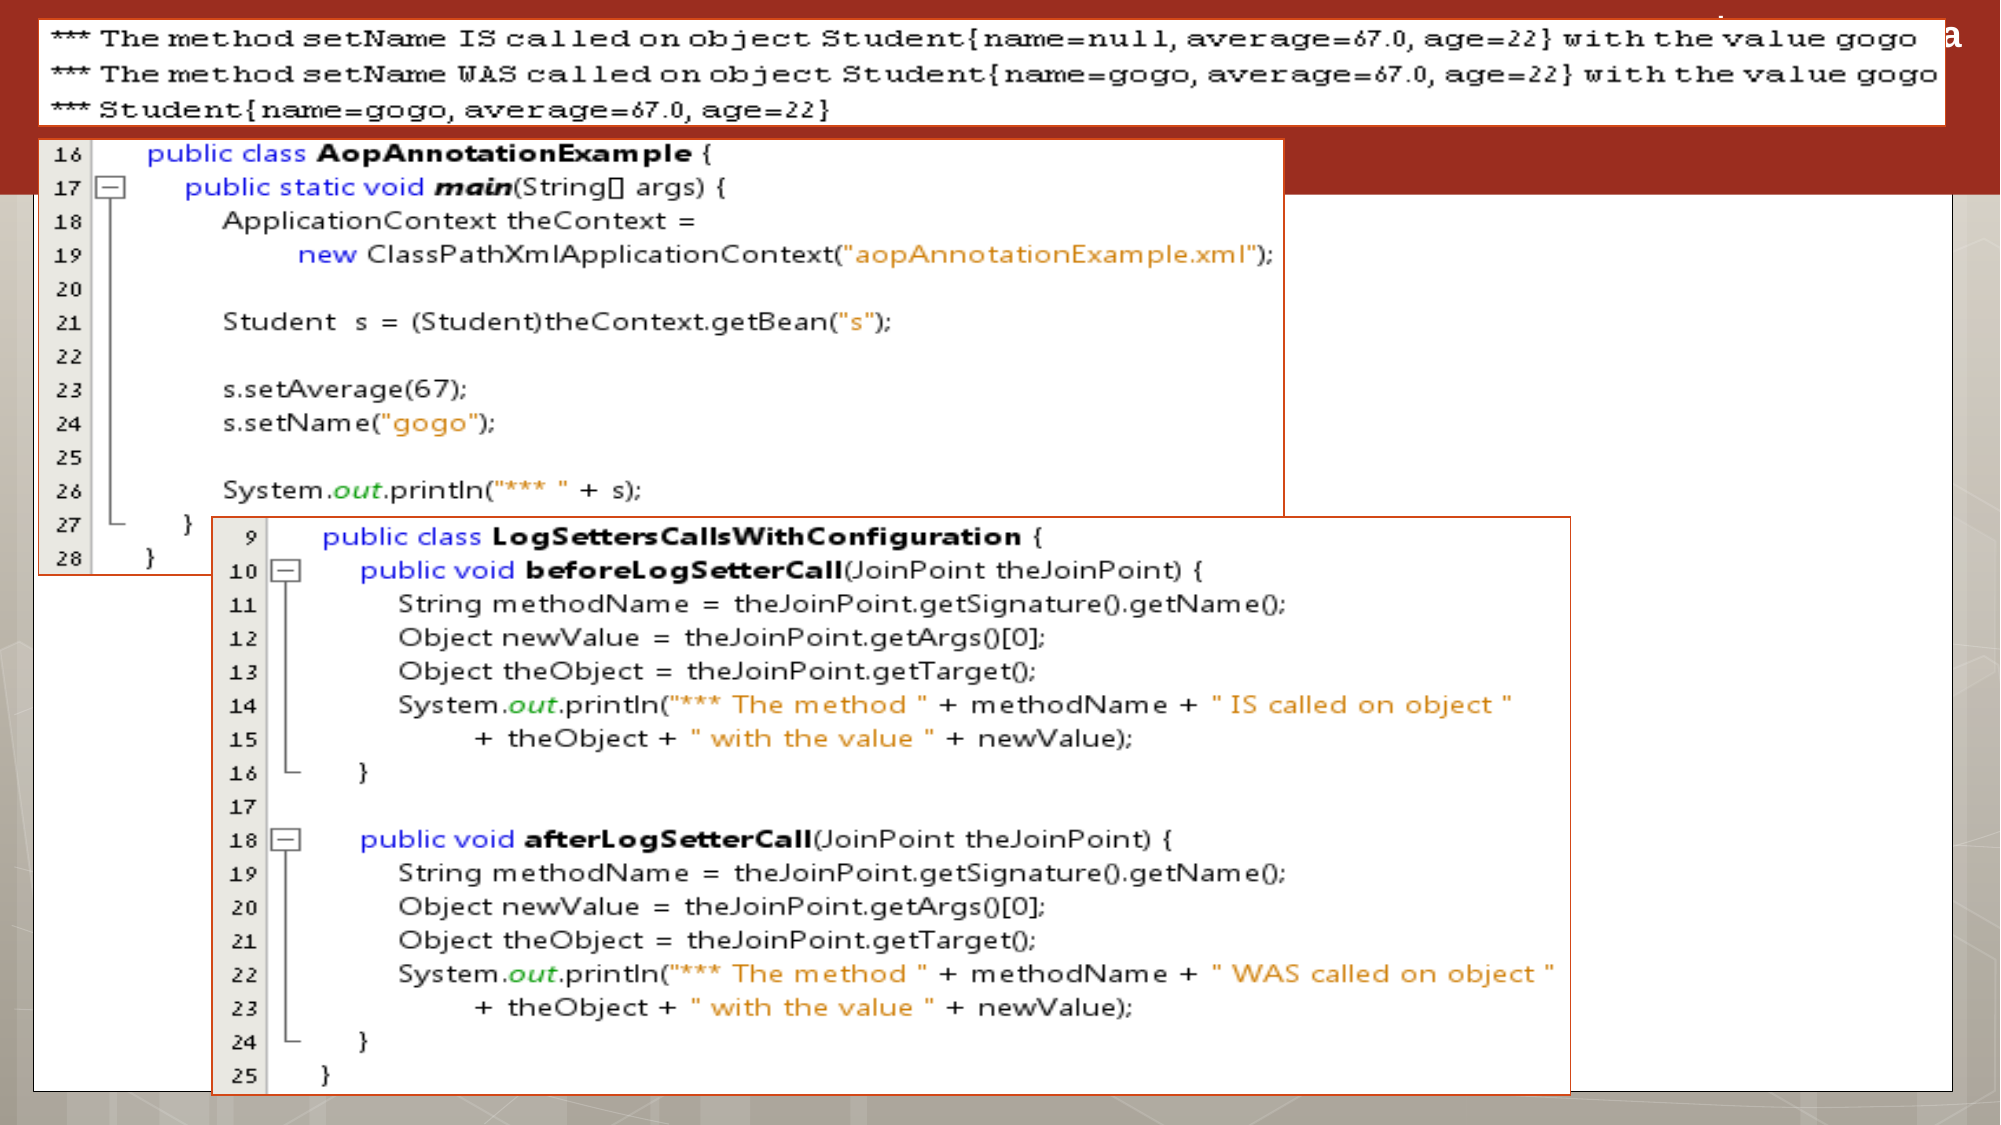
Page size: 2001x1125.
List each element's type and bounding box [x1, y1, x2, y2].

picture [39, 139, 1571, 1095]
picture [38, 19, 1946, 126]
